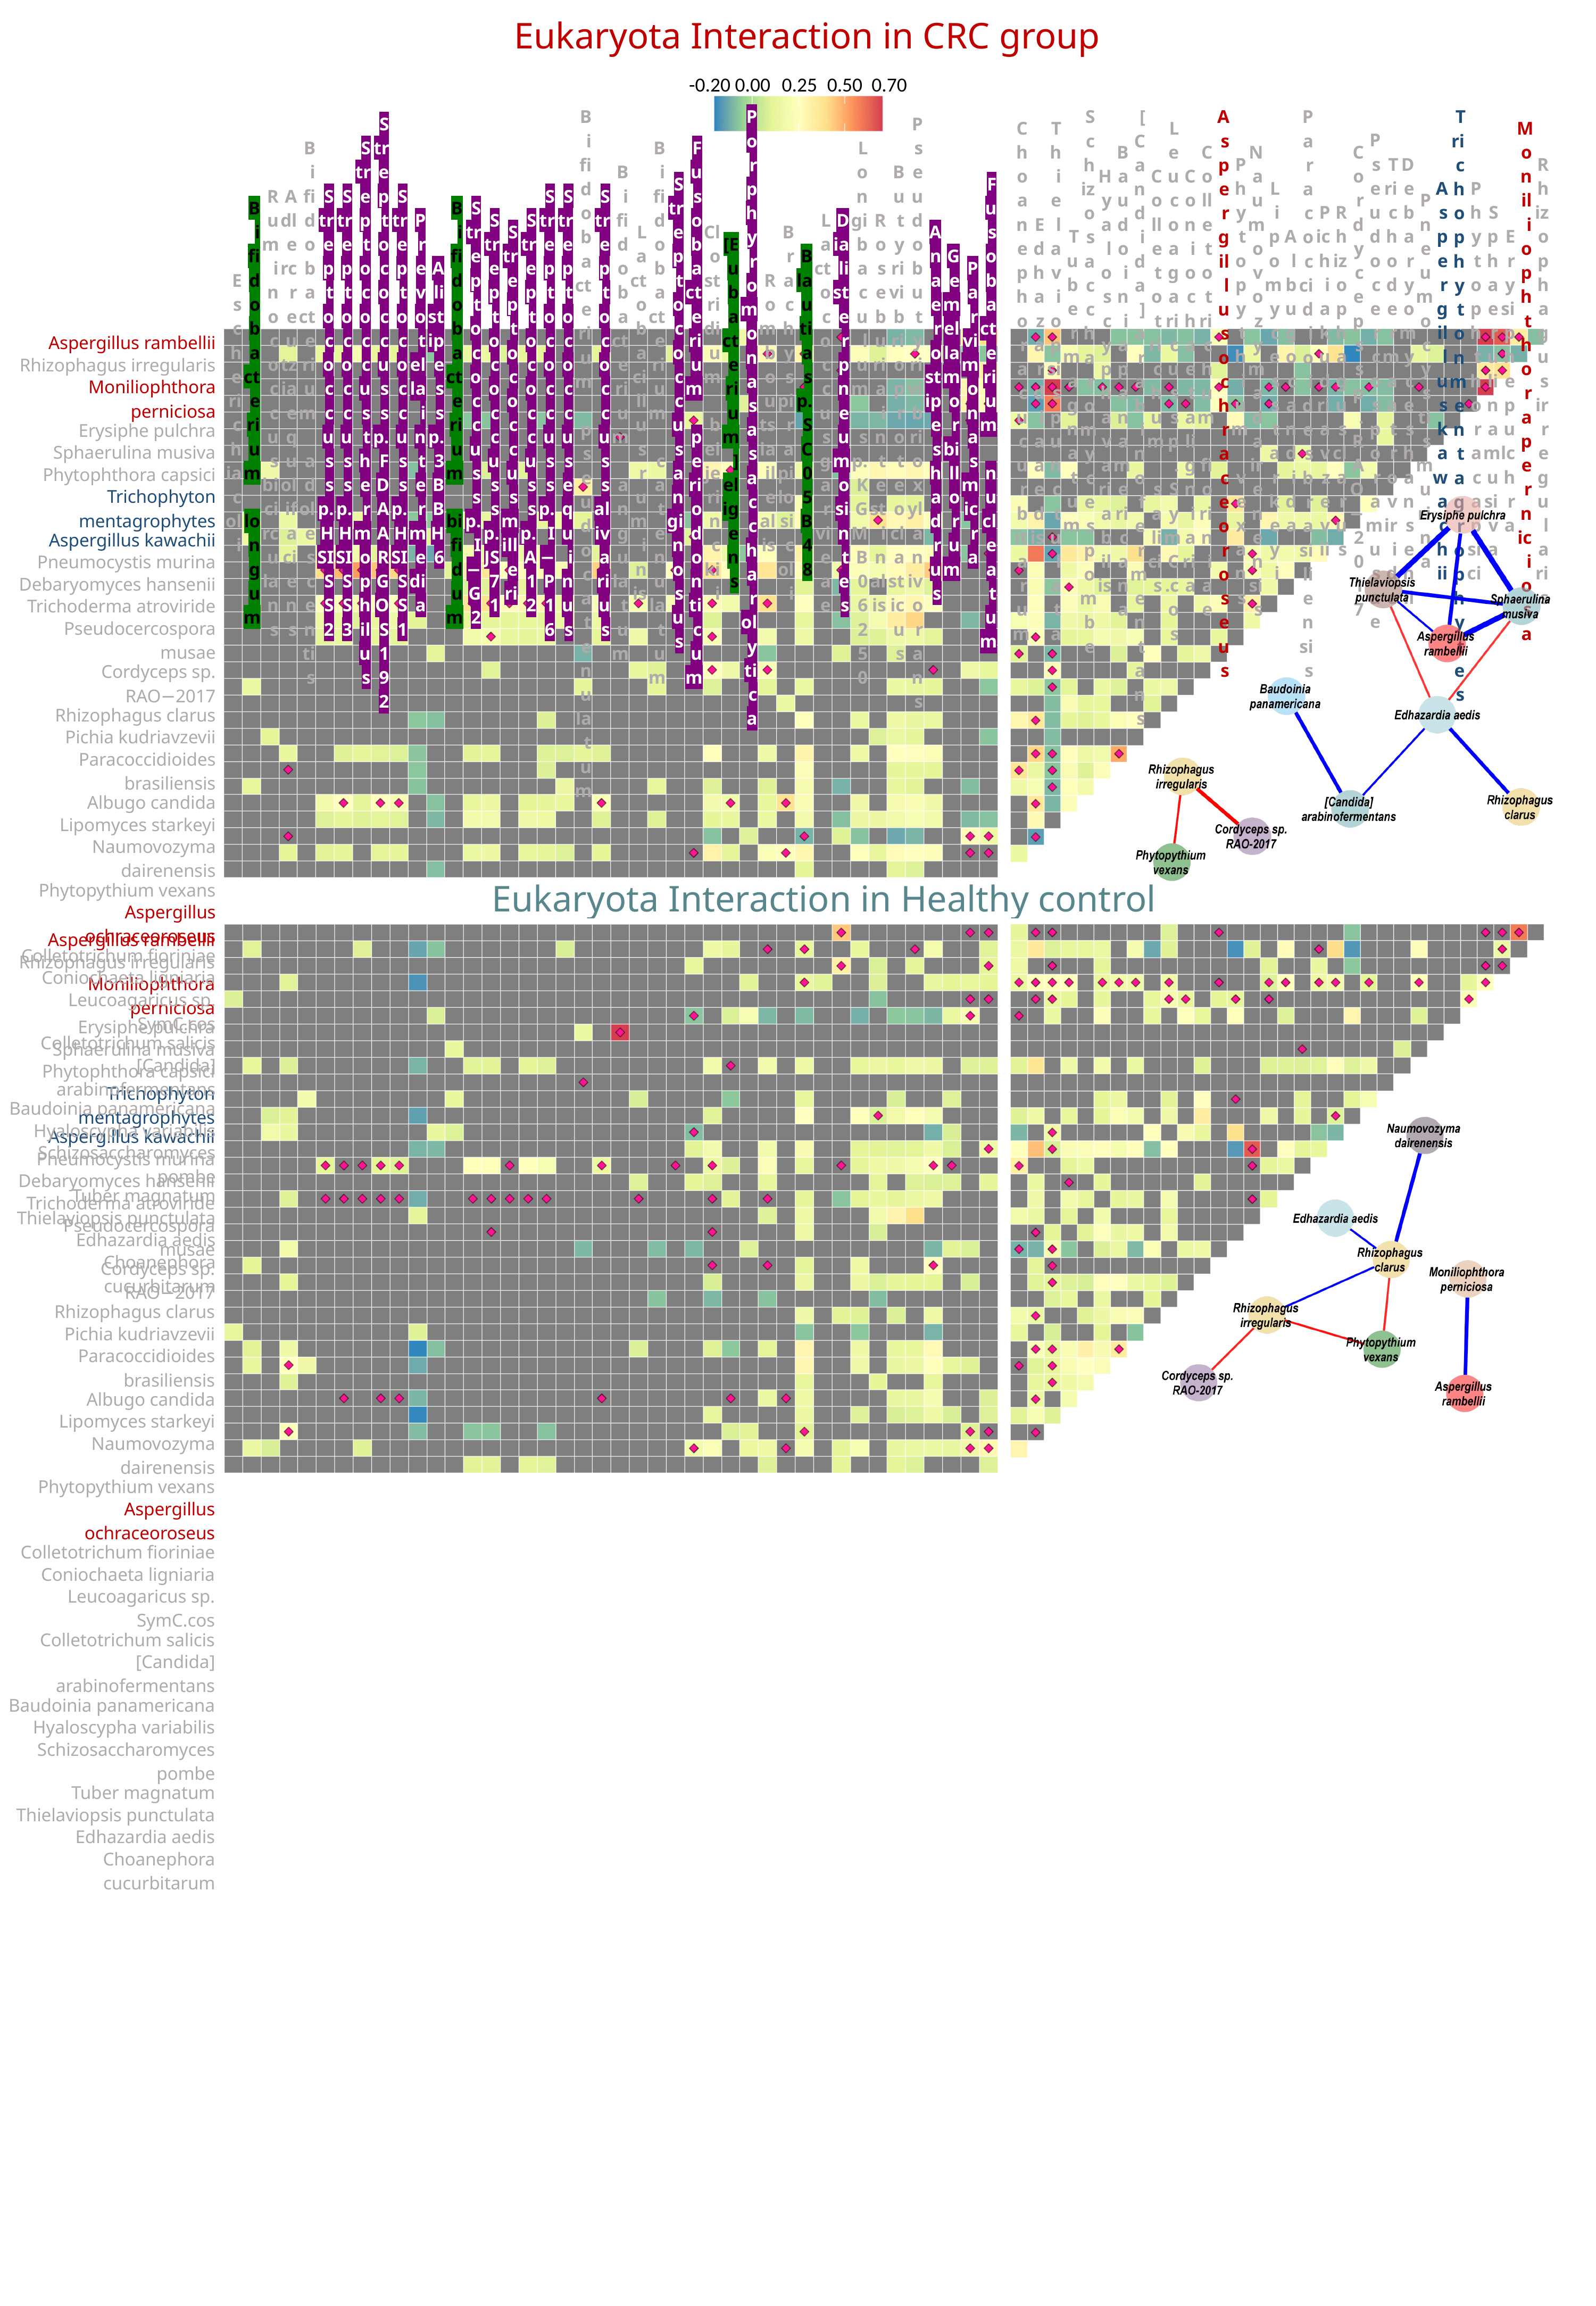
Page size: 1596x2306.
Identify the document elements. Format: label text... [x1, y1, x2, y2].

table_cell Trichophyton mentagrophytes [6, 484, 215, 527]
table_header Tuber magnatum [1062, 104, 1079, 323]
table_cell Aspergillus ochraceoroseus [6, 899, 217, 942]
table_header Debaryomyces hansenii [1398, 104, 1415, 323]
table_header Bifidobacterium longum [243, 104, 261, 323]
table_cell Cordyceps sp. RAO−2017 [6, 659, 215, 702]
table_header Longibaculum sp. KGMB06250 [850, 134, 869, 323]
table_header Rhizophagus clarus [1331, 104, 1348, 323]
table_cell Thielaviopsis punctulata [5, 1802, 216, 1824]
table_header [Candida] arabinofermentans [1129, 104, 1146, 323]
table_header Adlercreutzia equolifaciens [279, 104, 298, 323]
table_header Trichophyton mentagrophytes [1449, 104, 1466, 323]
table_cell Rhizophagus irregularis [6, 352, 215, 374]
table_cell Paracoccidioides brasiliensis [5, 1343, 216, 1386]
table_header Choanephora cucurbitarum [1012, 104, 1028, 323]
table_header Edhazardia aedis [1028, 104, 1045, 323]
table_header Rhizophagus irregularis [1533, 104, 1550, 435]
table_cell Choanephora cucurbitarum [6, 1249, 216, 1314]
table_header Streptococcus thermophilus [353, 104, 371, 323]
table_header Porphyromonas asaccharolytica [739, 134, 758, 323]
table_header Colletotrichum salicis [1146, 104, 1163, 323]
table_header Butyrivibrio proteoclasticus [887, 134, 905, 323]
table_cell Phytophthora capsici [6, 461, 215, 484]
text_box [215, 323, 1549, 885]
table_cell Colletotrichum fioriniae [5, 1539, 216, 1561]
table_cell Aspergillus ochraceoroseus [5, 1496, 216, 1539]
table_header Streptococcus sp. FDAARGOS 192 [371, 104, 390, 323]
table_cell Baudoinia panamericana [5, 1692, 216, 1714]
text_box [216, 918, 1549, 1499]
table_cell Edhazardia aedis [5, 1824, 216, 1846]
table_cell Coniochaeta ligniaria [5, 1561, 216, 1583]
table_cell Trichoderma atroviride [6, 593, 215, 615]
table_cell Erysiphe pulchra [6, 417, 215, 439]
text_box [680, 68, 916, 134]
table_header Ruminococcus bicirculans [261, 104, 279, 323]
table_header Brachyspira pilosicoli [777, 134, 795, 323]
table_header Streptococcus sp. I−P16 [537, 104, 555, 323]
table_header Bifidobacterium pseudocatenulatum [574, 104, 592, 323]
table_header Streptococcus salivarius [592, 104, 611, 323]
table_header Naumovozyma dairenensis [1247, 104, 1264, 323]
table_cell Naumovozyma dairenensis [5, 1430, 216, 1474]
table_header Streptococcus anginosus [666, 104, 685, 323]
table_cell Choanephora cucurbitarum [5, 1846, 216, 1910]
table_header Phytophthora capsici [1466, 104, 1482, 323]
table_header Baudoinia panamericana [1112, 104, 1129, 323]
table_header Erysiphe pulchra [1499, 104, 1516, 323]
table_header Fusobacterium nucleatum [979, 104, 998, 323]
table_cell Naumovozyma dairenensis [6, 834, 215, 877]
table_cell Sphaerulina musiva [6, 439, 215, 461]
table_cell Colletotrichum salicis [5, 1627, 216, 1649]
table_cell [Candida] arabinofermentans [6, 1052, 216, 1096]
table_cell [Candida] arabinofermentans [5, 1649, 216, 1692]
table_cell Pneumocystis murina [6, 549, 215, 571]
table_cell Baudoinia panamericana [6, 1096, 216, 1117]
table_header Escherichia coli [224, 104, 243, 323]
table_header Gemella morbillorum [942, 104, 961, 323]
table_cell Schizosaccharomyces pombe [6, 1140, 216, 1183]
table_header Aspergillus kawachii [1432, 104, 1449, 323]
table_header Aspergillus rambellii [6, 330, 215, 352]
table_cell Pichia kudriavzevii [5, 1321, 216, 1343]
table_cell Paracoccidioides brasiliensis [6, 746, 215, 790]
table_header Lipomyces starkeyi [1264, 104, 1281, 323]
text_box Eukaryota Interaction in Healthy control [484, 885, 1165, 918]
table_cell Tuber magnatum [5, 1780, 216, 1802]
table_cell Moniliophthora perniciosa [6, 374, 215, 417]
table_header Romboutsia ilealis [758, 134, 777, 323]
table_cell Albugo candida [6, 790, 215, 811]
table_header Parvimonas micra [961, 104, 979, 323]
table_header Trichoderma atroviride [1382, 104, 1398, 323]
table_cell Coniochaeta ligniaria [6, 965, 216, 986]
table_cell Leucoagaricus sp. SymC.cos [6, 986, 216, 1030]
table_header Streptococcus sp. JS71 [482, 104, 500, 323]
table_header Pseudobutyrivibrio xylanivorans [905, 104, 924, 323]
table_header Lactobacillus ruminis [629, 104, 647, 323]
table_cell Colletotrichum fioriniae [6, 942, 216, 965]
table_header Streptococcus sp. I−G2 [463, 104, 482, 323]
table_header Pichia kudriavzevii [1314, 104, 1331, 323]
table_header Thielaviopsis punctulata [1045, 104, 1062, 323]
table_cell Phytopythium vexans [5, 1474, 216, 1496]
table_header Roseburia intestinalis [869, 134, 887, 323]
table_cell Aspergillus kawachii [6, 527, 215, 549]
table_cell Lipomyces starkeyi [6, 811, 215, 834]
text_box Eukaryota Interaction in CRC group [506, 9, 1109, 60]
table_header Bifidobacterium angulatum [611, 104, 629, 323]
table_cell Hyaloscypha variabilis [5, 1714, 216, 1736]
table_header Albugo candida [1281, 104, 1298, 323]
table_header Prevotella intermedia [408, 104, 427, 323]
table_header Streptococcus milleri [500, 104, 519, 323]
table_header Pneumocystis murina [1415, 104, 1432, 323]
table_header Bifidobacterium catenulatum [647, 104, 666, 323]
table_header Coniochaeta ligniaria [1180, 104, 1196, 323]
table_header [Eubacterium] eligens [721, 134, 739, 323]
table_header Streptococcus sp. HSISS1 [390, 104, 408, 323]
table_header Pseudocercospora musae [1365, 104, 1382, 323]
table_header Hyaloscypha variabilis [1096, 104, 1112, 323]
table_header Schizosaccharomyces pombe [1079, 104, 1096, 323]
table_header Leucoagaricus sp. SymC.cos [1163, 104, 1180, 323]
table_header Phytopythium vexans [1230, 104, 1247, 323]
table_header Sphaerulina musiva [1482, 104, 1499, 323]
table_cell Thielaviopsis punctulata [6, 1205, 216, 1227]
table_header Clostridium beijerinckii [703, 134, 721, 323]
table_header Alistipes sp. 3BBH6 [427, 104, 445, 323]
table_cell Lipomyces starkeyi [5, 1408, 216, 1430]
table_header Streptococcus equinus [555, 104, 574, 323]
table_header Moniliophthora perniciosa [1516, 104, 1533, 323]
table_header Streptococcus sp. HSISS3 [335, 104, 353, 323]
picture [1109, 435, 1556, 907]
table_header Fusobacterium periodonticum [685, 134, 703, 323]
table_cell Debaryomyces hansenii [6, 571, 215, 593]
table_header Anaerostipes hadrus [924, 104, 942, 323]
table_cell Leucoagaricus sp. SymC.cos [5, 1583, 216, 1627]
table_cell Rhizophagus clarus [6, 702, 215, 724]
table_header Bifidobacterium adolescentis [298, 104, 316, 323]
table_cell Pseudocercospora musae [6, 615, 215, 659]
table_header Paracoccidioides brasiliensis [1298, 104, 1314, 323]
table_cell Schizosaccharomyces pombe [5, 1736, 216, 1780]
table_header Blautia sp. SC05B48 [795, 134, 813, 323]
table_header Cordyceps sp. RAO−2017 [1348, 104, 1365, 323]
table_cell Colletotrichum salicis [6, 1030, 216, 1052]
table_header Dialister pneumosintes [832, 134, 850, 323]
table_cell Phytopythium vexans [6, 877, 217, 899]
table_cell Albugo candida [5, 1386, 216, 1408]
table_header Aspergillus ochraceoroseus [1213, 104, 1230, 323]
table_header Streptococcus sp. A12 [519, 104, 537, 323]
table_header Colletotrichum fioriniae [1196, 104, 1213, 323]
table_header Lactococcus garvieae [813, 134, 832, 323]
table_header Bifidobacterium bifidum [445, 104, 463, 323]
table_cell Rhizophagus clarus [5, 1299, 216, 1321]
table_cell Tuber magnatum [6, 1183, 216, 1205]
table_cell Edhazardia aedis [6, 1227, 216, 1249]
table_cell Hyaloscypha variabilis [6, 1117, 216, 1140]
table_cell Pichia kudriavzevii [6, 724, 215, 746]
table_header Streptococcus sp. HSISS2 [316, 104, 335, 323]
